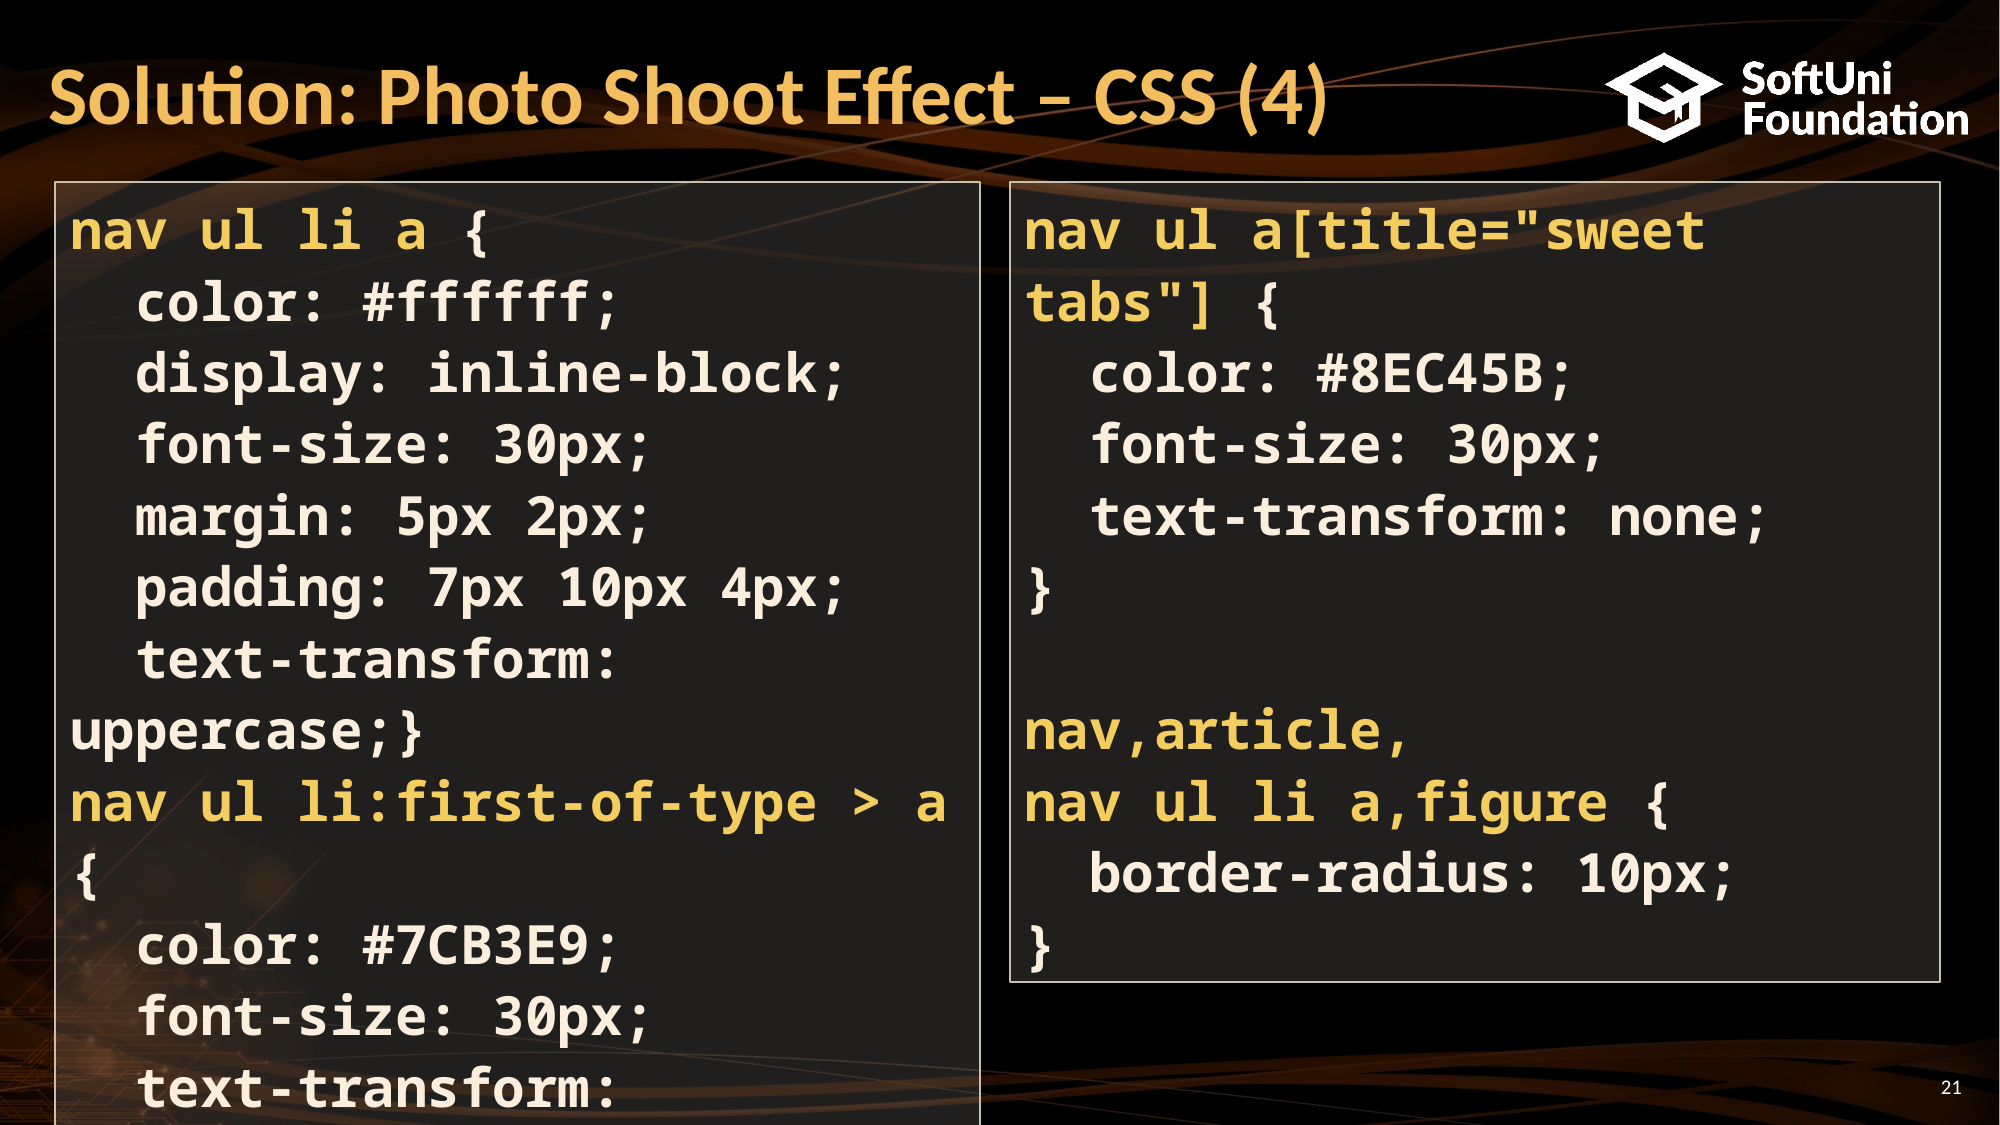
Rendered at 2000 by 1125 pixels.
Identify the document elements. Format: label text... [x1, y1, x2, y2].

title Solution: Photo Shoot Effect – CSS (4) [30, 6, 1602, 189]
text_box nav ul li a { color: #ffffff; display: inline-block; font-size: 30px; margin: 5px 2px; padding: 7px 10px 4px; text-transform: uppercase;} nav ul li:first-of-type > a { color: #7CB3E9; font-size: 30px; text-transform: lowercase; } [55, 181, 981, 1125]
slide_number 21 [1897, 1070, 1968, 1103]
text_box nav ul a[title="sweet tabs"] { color: #8EC45B; font-size: 30px; text-transform: none; } nav,article, nav ul li a,figure { border-radius: 10px; } [1009, 181, 1941, 983]
picture [0, 0, 2000, 1125]
